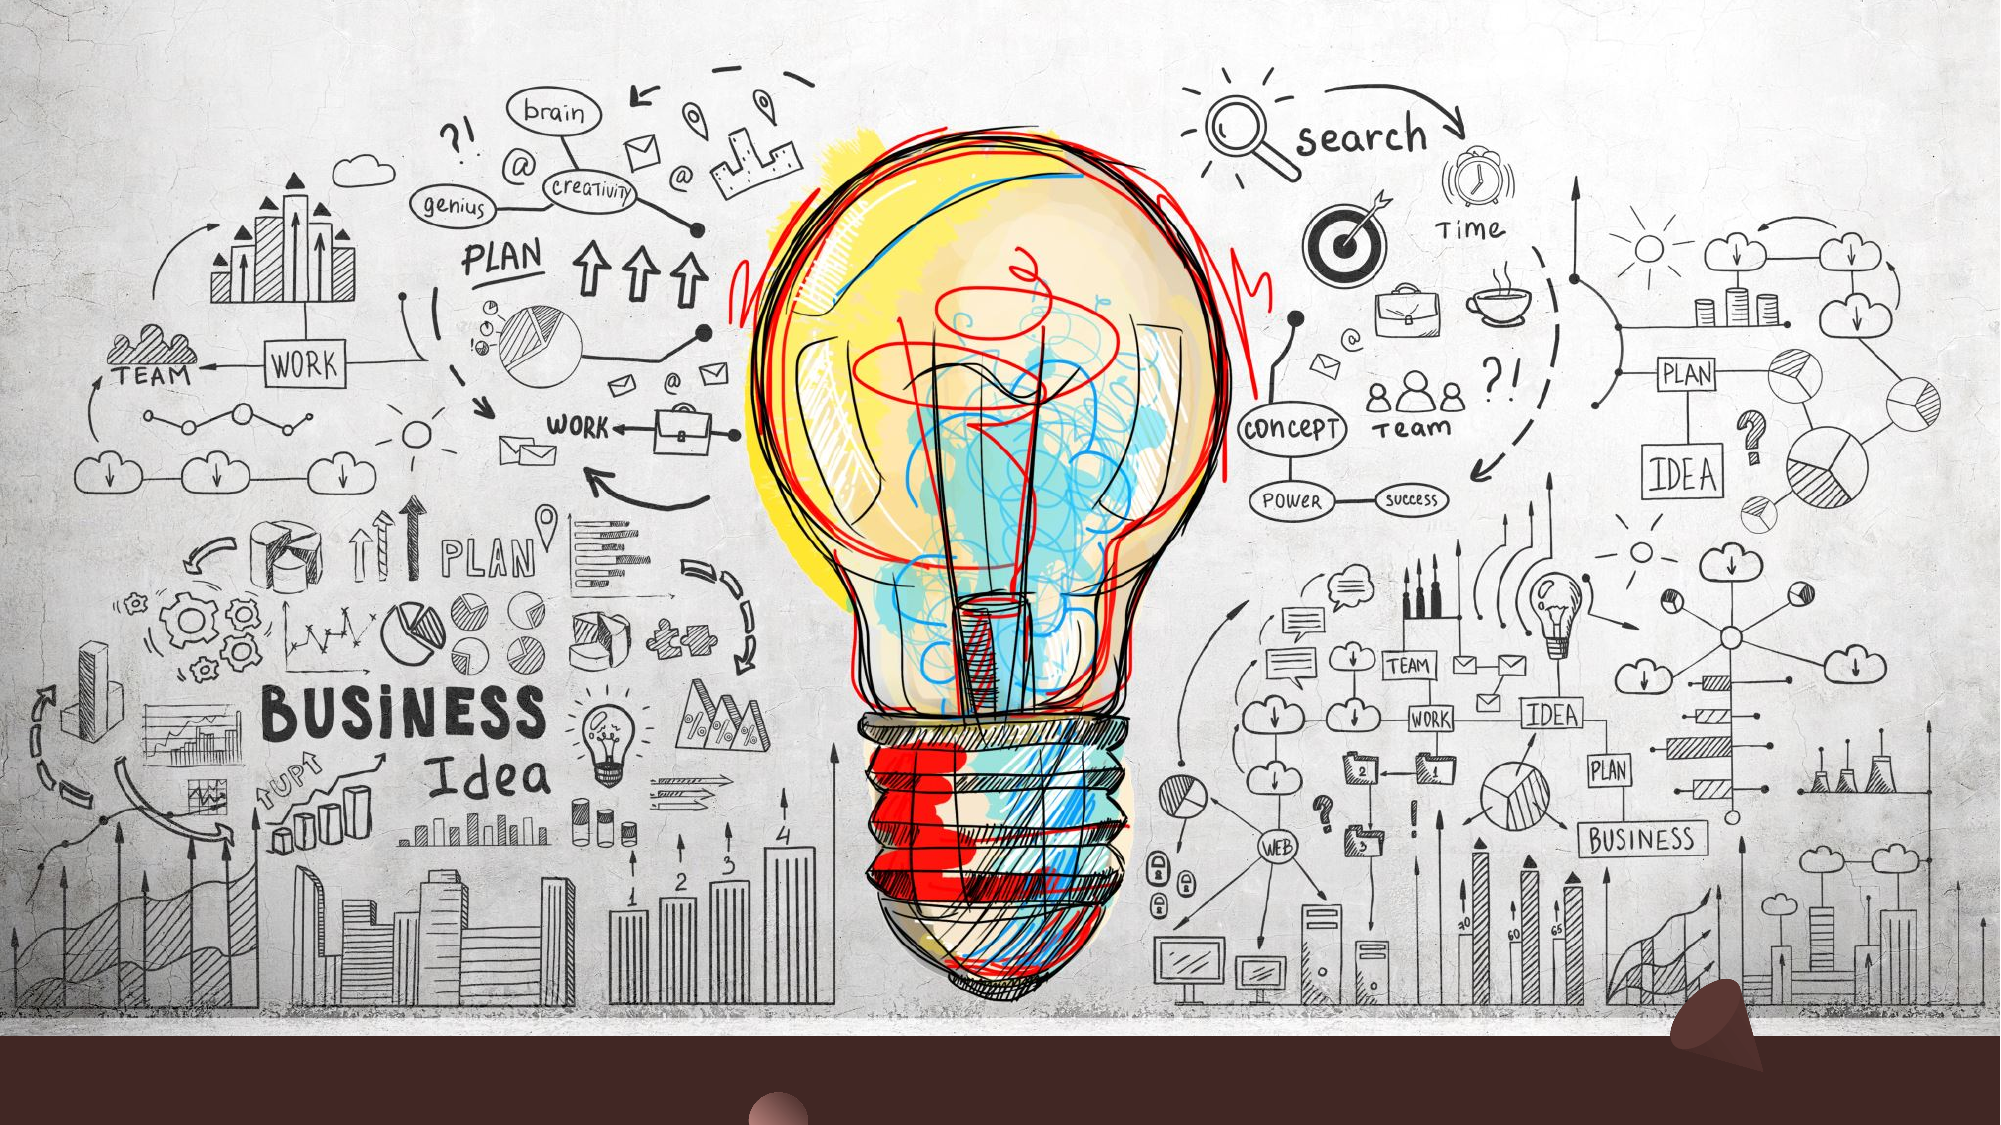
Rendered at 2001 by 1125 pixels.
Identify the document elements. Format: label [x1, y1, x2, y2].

text_box [1661, 983, 1771, 1087]
text_box [0, 1036, 2000, 1125]
picture [0, 0, 2000, 1036]
text_box [747, 1091, 809, 1125]
